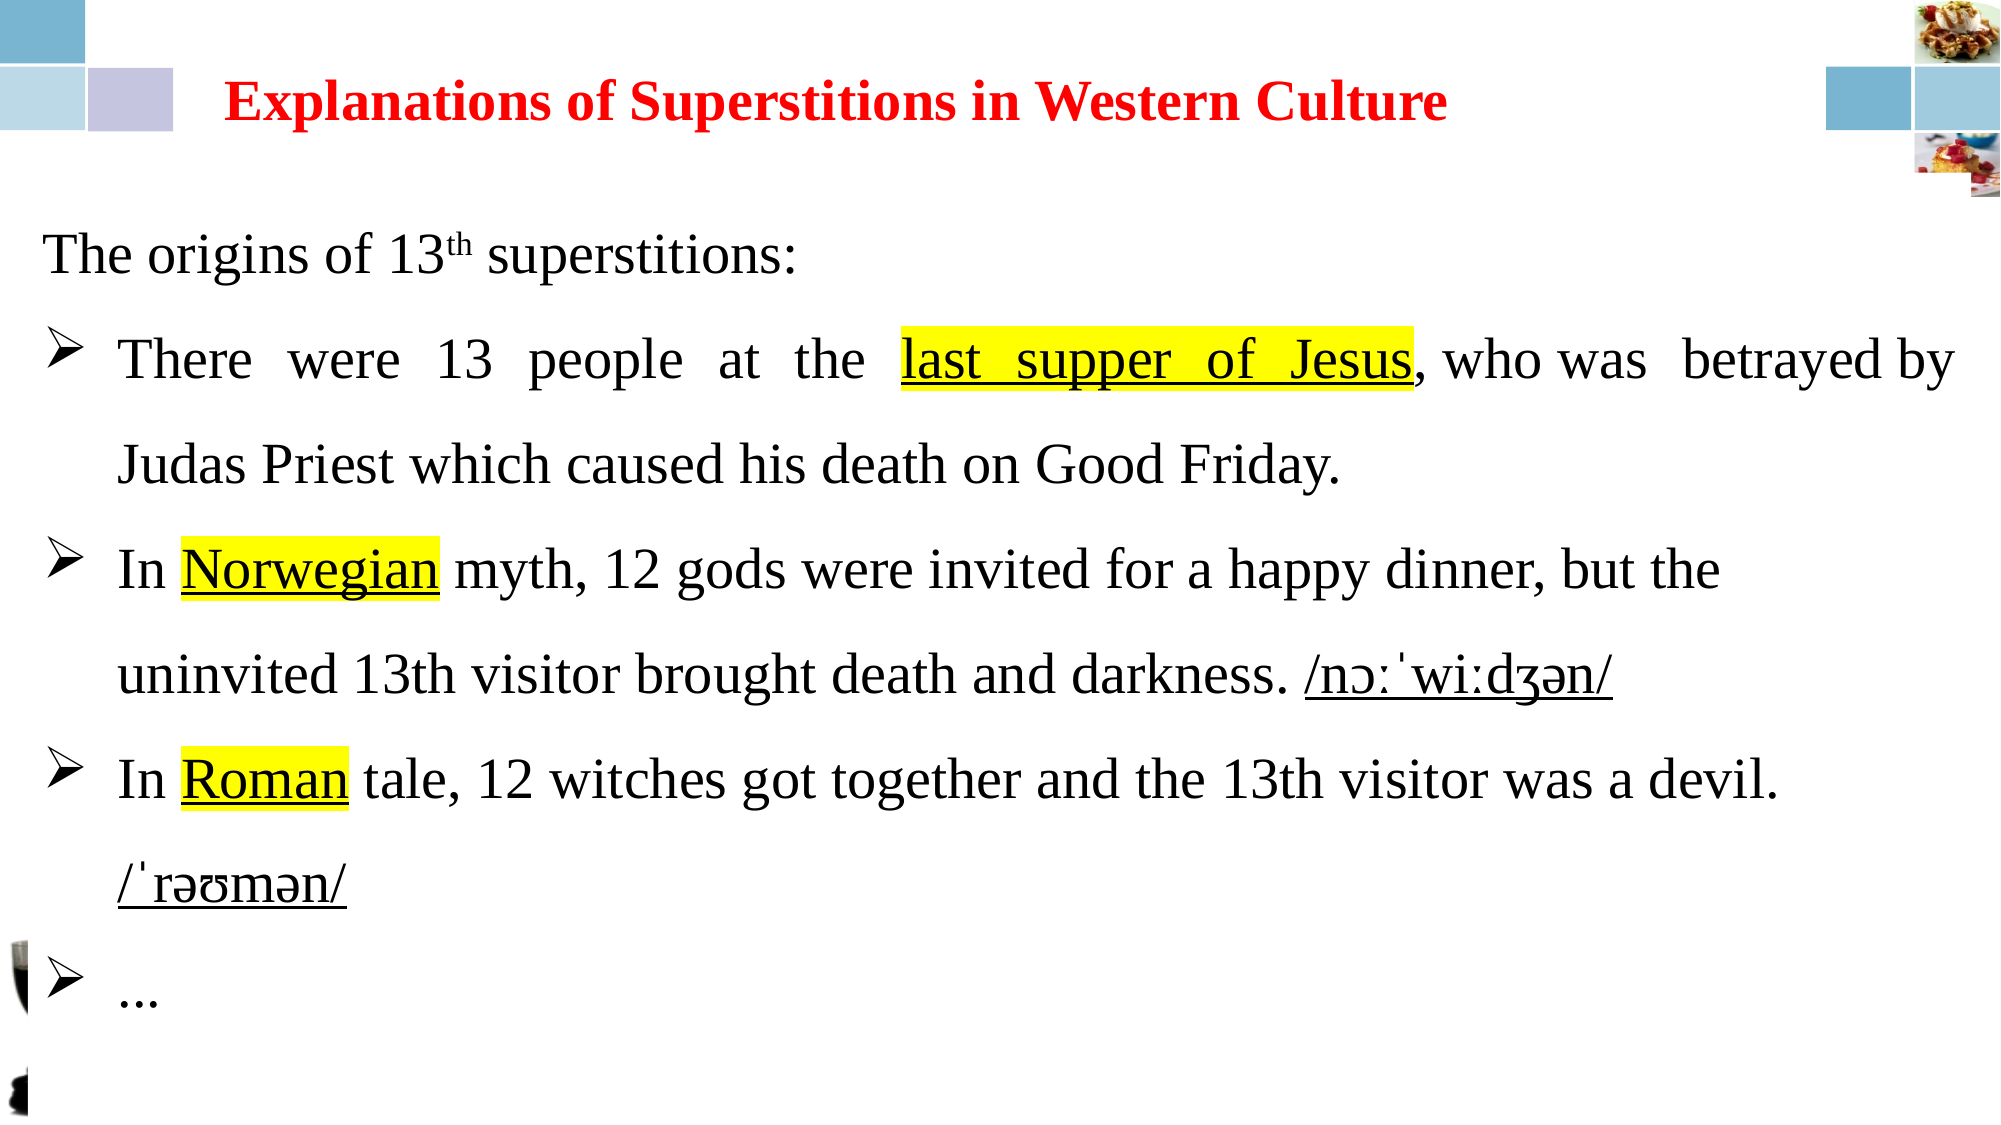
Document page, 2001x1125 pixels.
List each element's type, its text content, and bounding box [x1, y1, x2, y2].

picture [1914, 0, 2000, 63]
text_box Explanations of Superstitions in Western Culture [209, 54, 1543, 140]
text_box The origins of 13th superstitions: There were 13 people at the last supper of Jesus, who was betrayed by Judas Priest which caused his death on Good Friday. In Norwegian myth, 12 gods were invited for a happy dinner, but the uninvited 13th visitor brought death and darkness. /nɔːˈwiːdʒən/ In Roman tale, 12 witches got together and the 13th visitor was a devil. /ˈrəʊmən/ ... [27, 172, 1972, 1125]
picture [1914, 133, 2000, 197]
picture [0, 824, 27, 1125]
